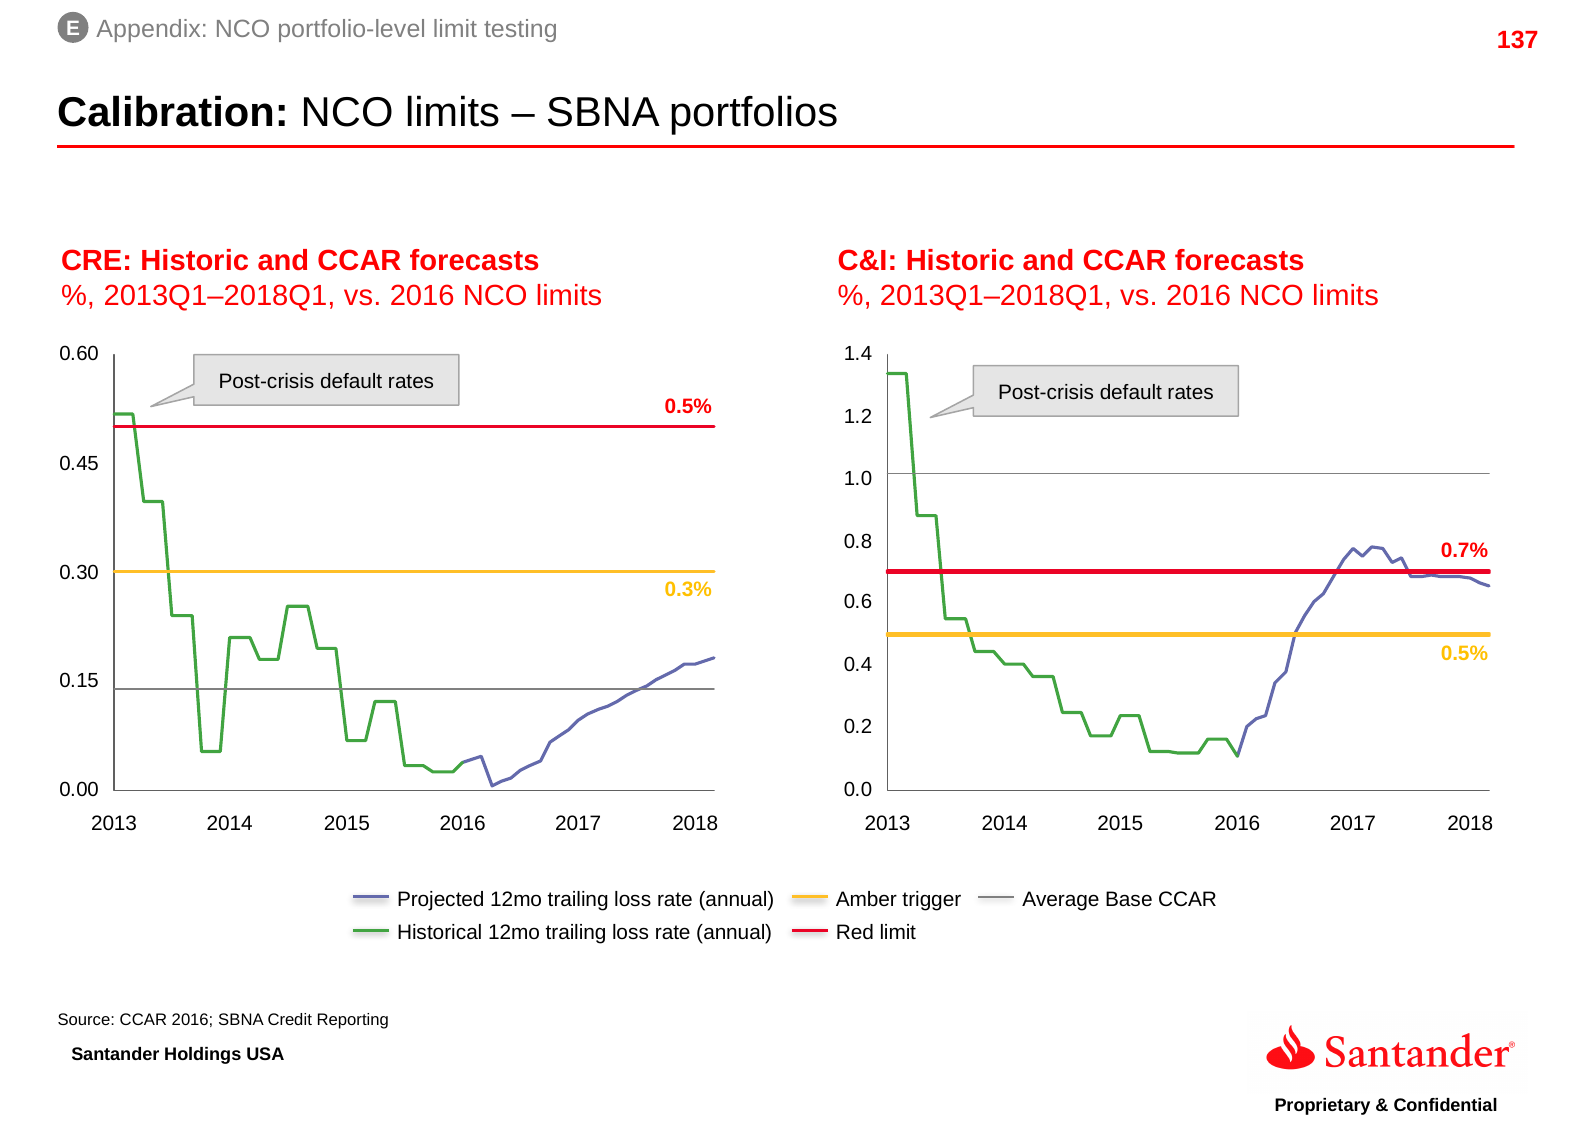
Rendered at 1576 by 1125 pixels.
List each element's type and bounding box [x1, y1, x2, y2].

text_box [818, 241, 1508, 835]
text_box [57, 11, 561, 44]
list [57, 74, 1479, 146]
text_box [835, 885, 962, 911]
text_box [1022, 885, 1218, 911]
text_box [397, 918, 774, 944]
text_box [397, 885, 775, 911]
text_box [57, 1009, 1176, 1030]
text_box [835, 918, 917, 944]
picture [1247, 1011, 1528, 1094]
text_box [37, 241, 733, 835]
